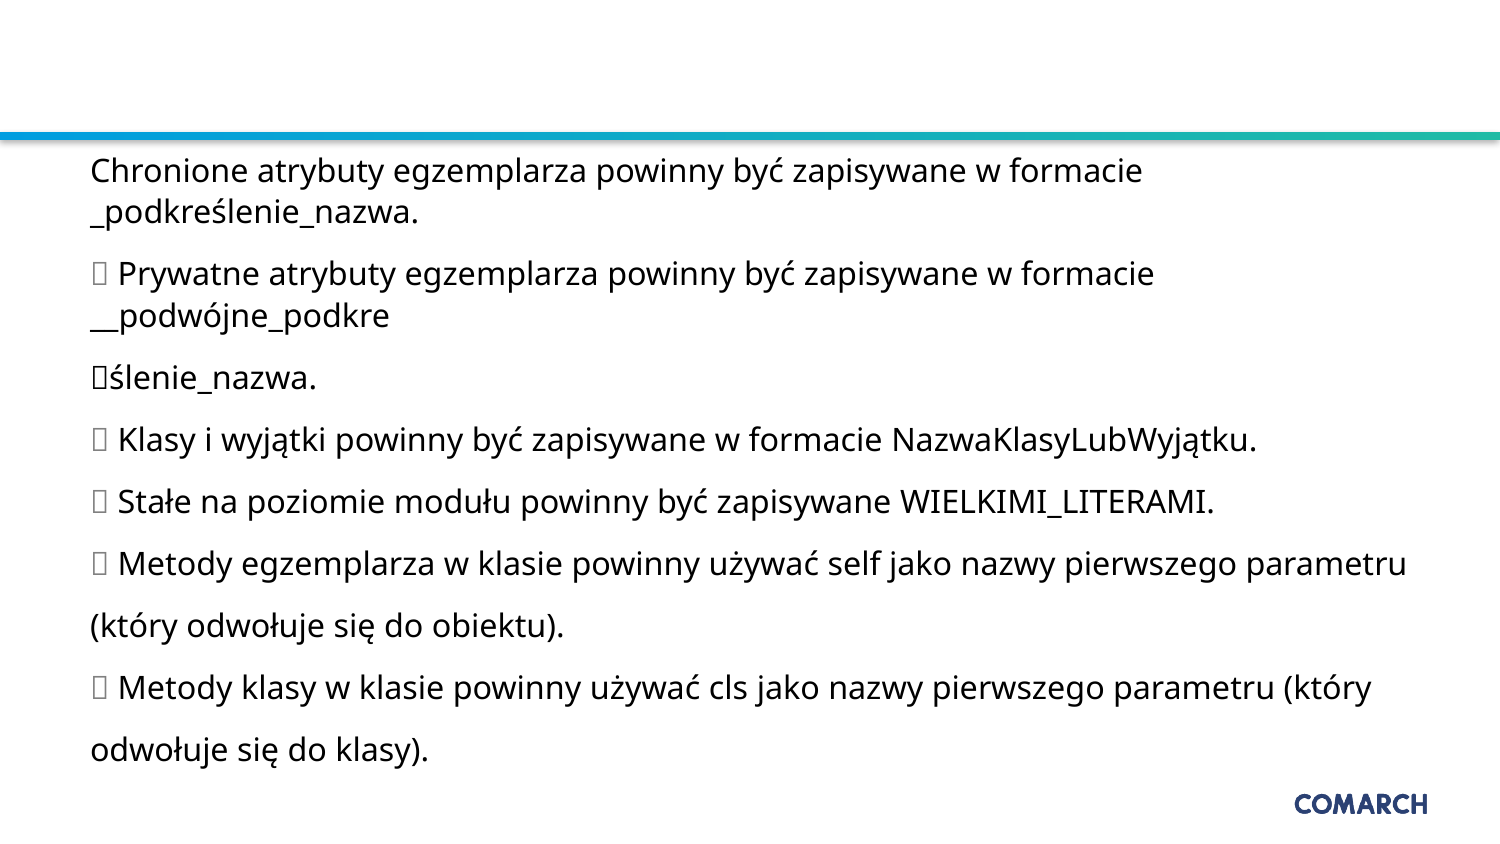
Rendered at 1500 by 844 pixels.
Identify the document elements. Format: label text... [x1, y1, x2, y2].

picture [1294, 793, 1427, 814]
list Chronione atrybuty egzemplarza powinny być zapisywane w formacie _podkreślenie_nazwa.  Prywatne atrybuty egzemplarza powinny być zapisywane w formacie __podwójne_podkre ślenie_nazwa.  Klasy i wyjątki powinny być zapisywane w formacie NazwaKlasyLubWyjątku.  Stałe na poziomie modułu powinny być zapisywane WIELKIMI_LITERAMI.  Metody egzemplarza w klasie powinny używać self jako nazwy pierwszego parametru (który odwołuje się do obiektu).  Metody klasy w klasie powinny używać cls jako nazwy pierwszego parametru (który odwołuje się do klasy). [75, 140, 1427, 782]
